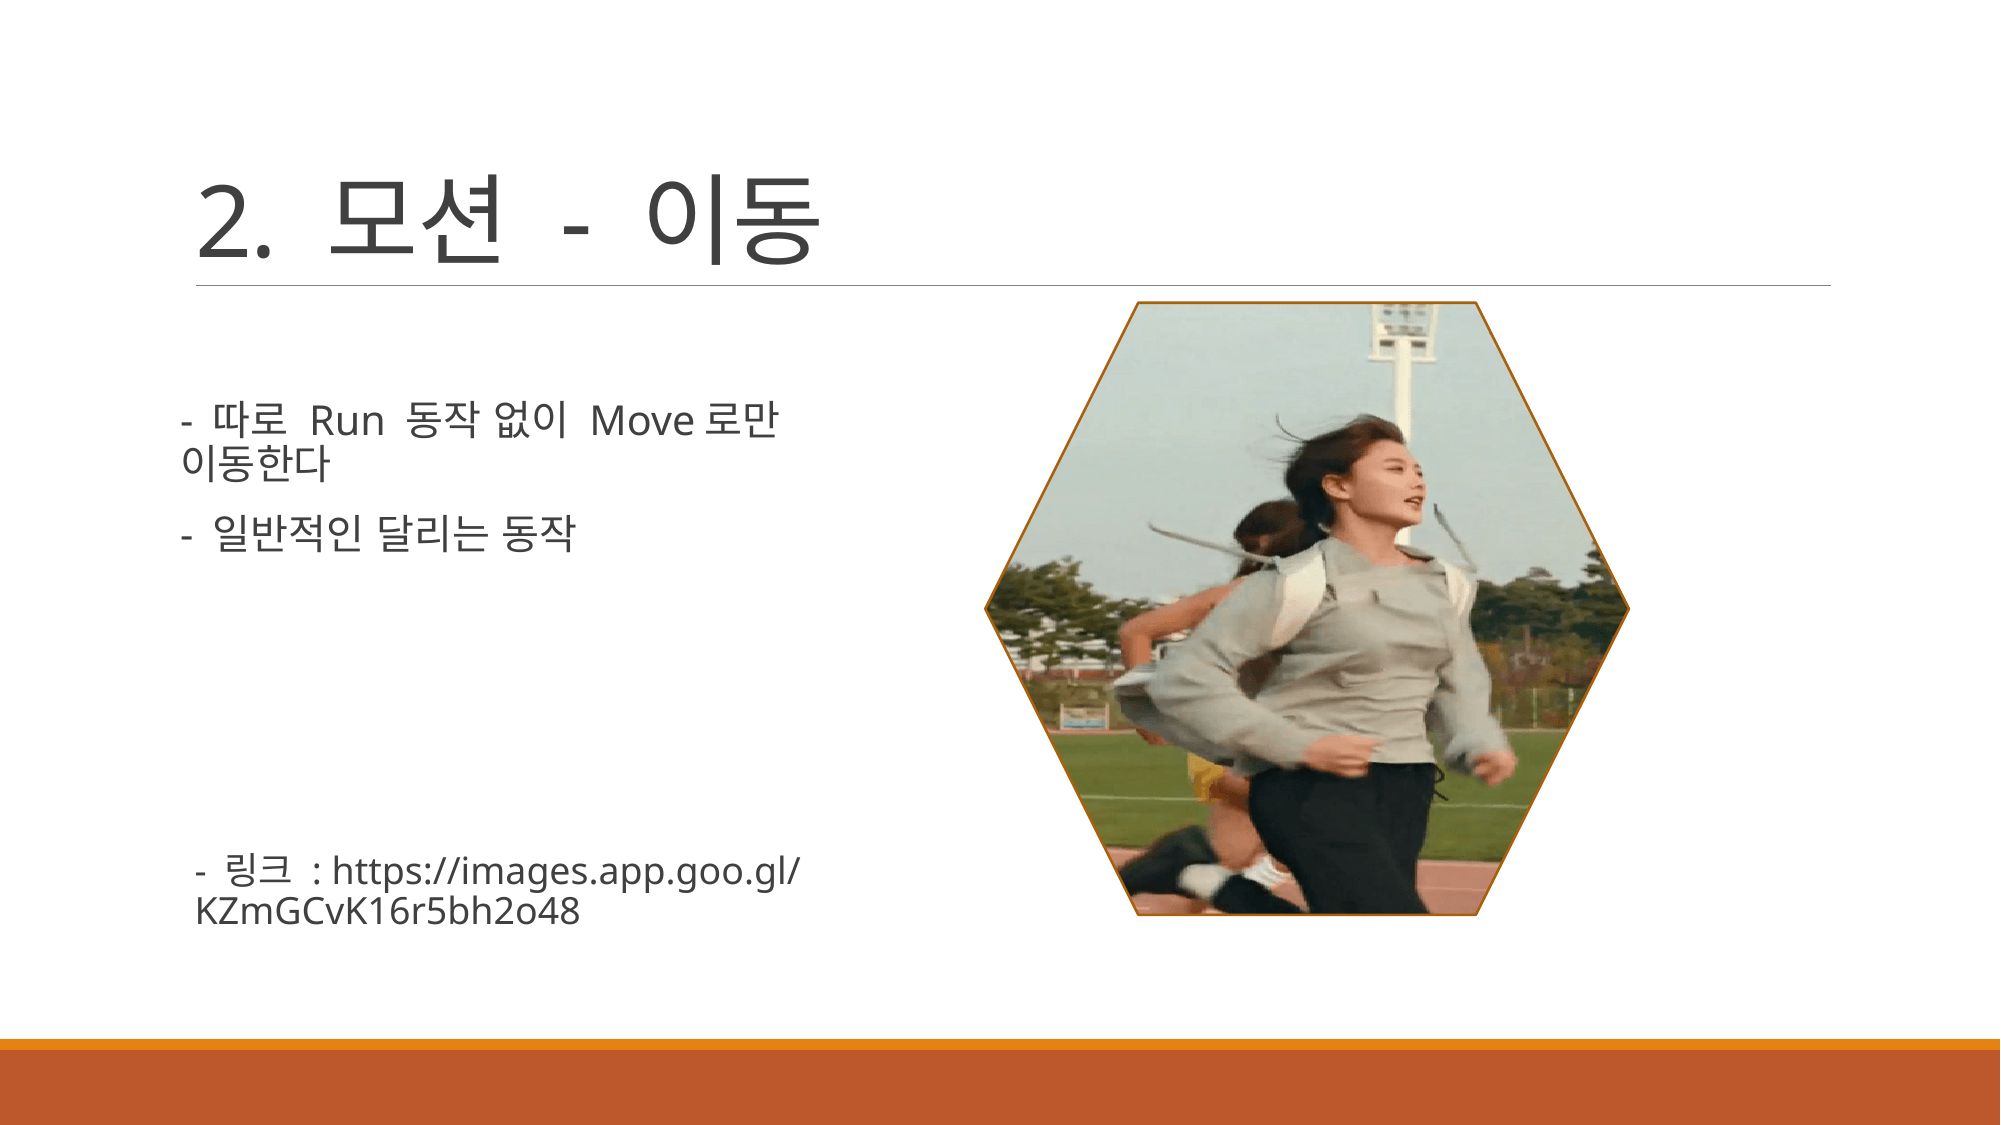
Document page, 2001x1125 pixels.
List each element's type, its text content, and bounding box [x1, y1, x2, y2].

text_box [984, 301, 1631, 917]
title 2. 모션 - 이동 [180, 47, 1830, 285]
list - 따로 Run 동작 없이 Move로만 이동한다 - 일반적인 달리는 동작 - 링크 : https://images.app.goo.gl/KZmGCvK16r5bh2o48 [180, 392, 896, 942]
